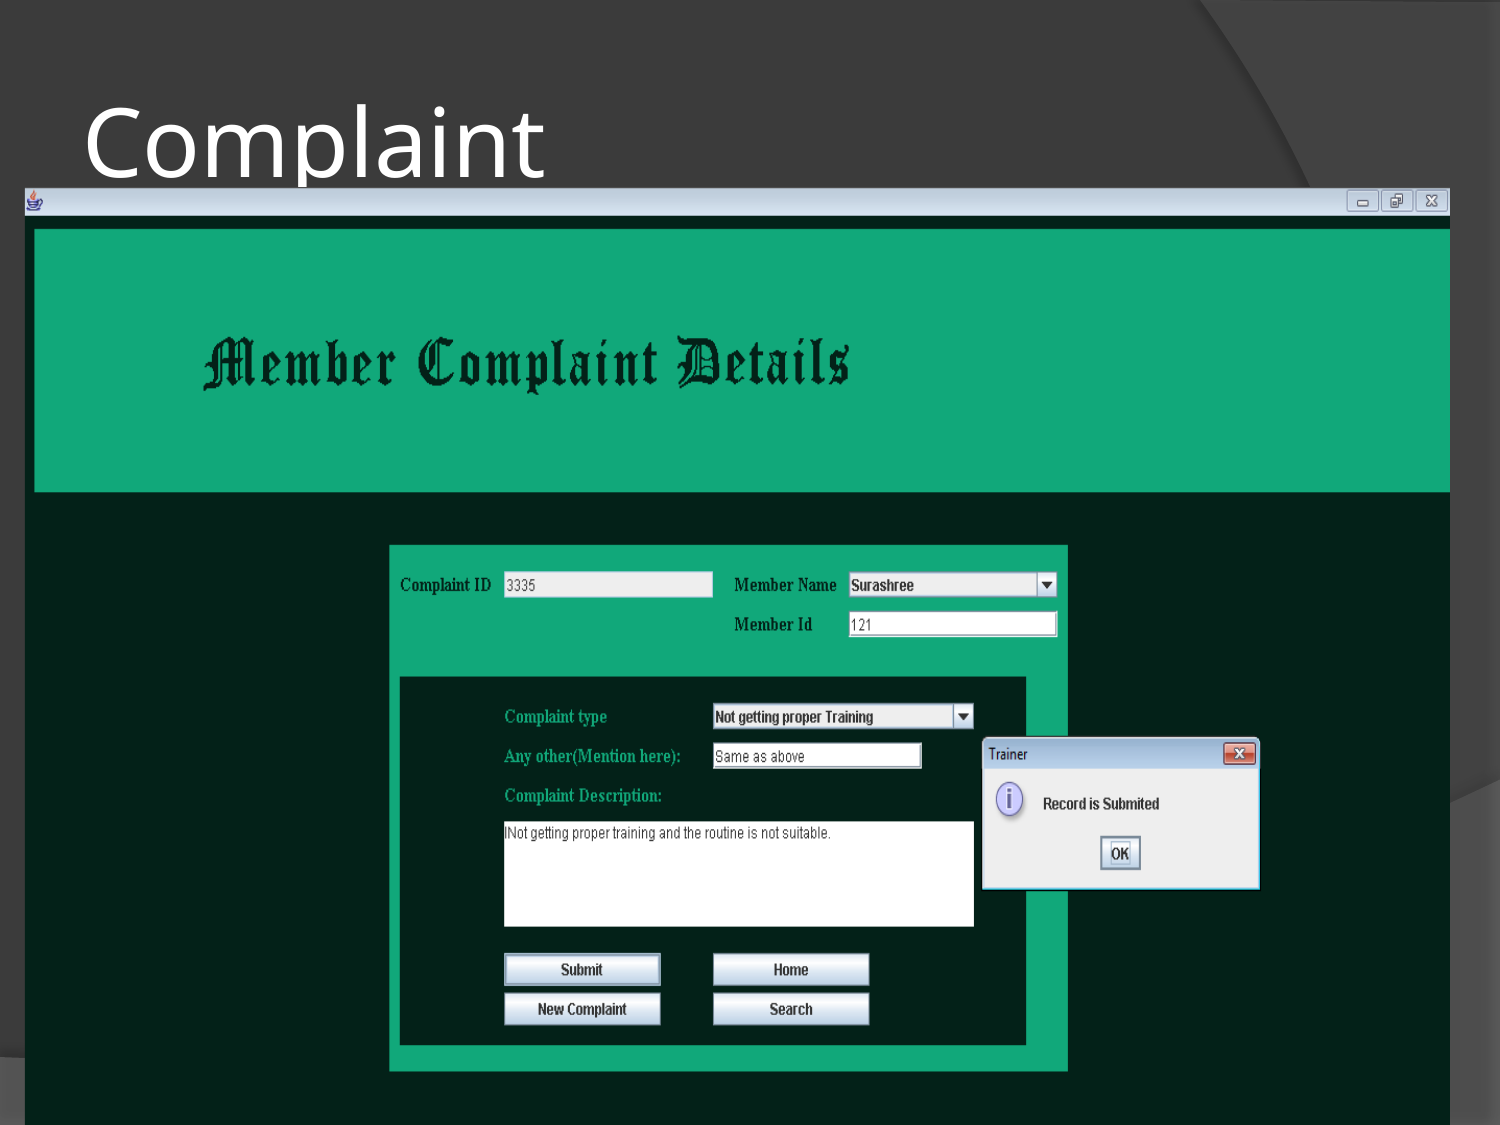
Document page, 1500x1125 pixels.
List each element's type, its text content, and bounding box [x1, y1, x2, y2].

title Complaint [75, 45, 1301, 177]
picture [24, 187, 1451, 1125]
